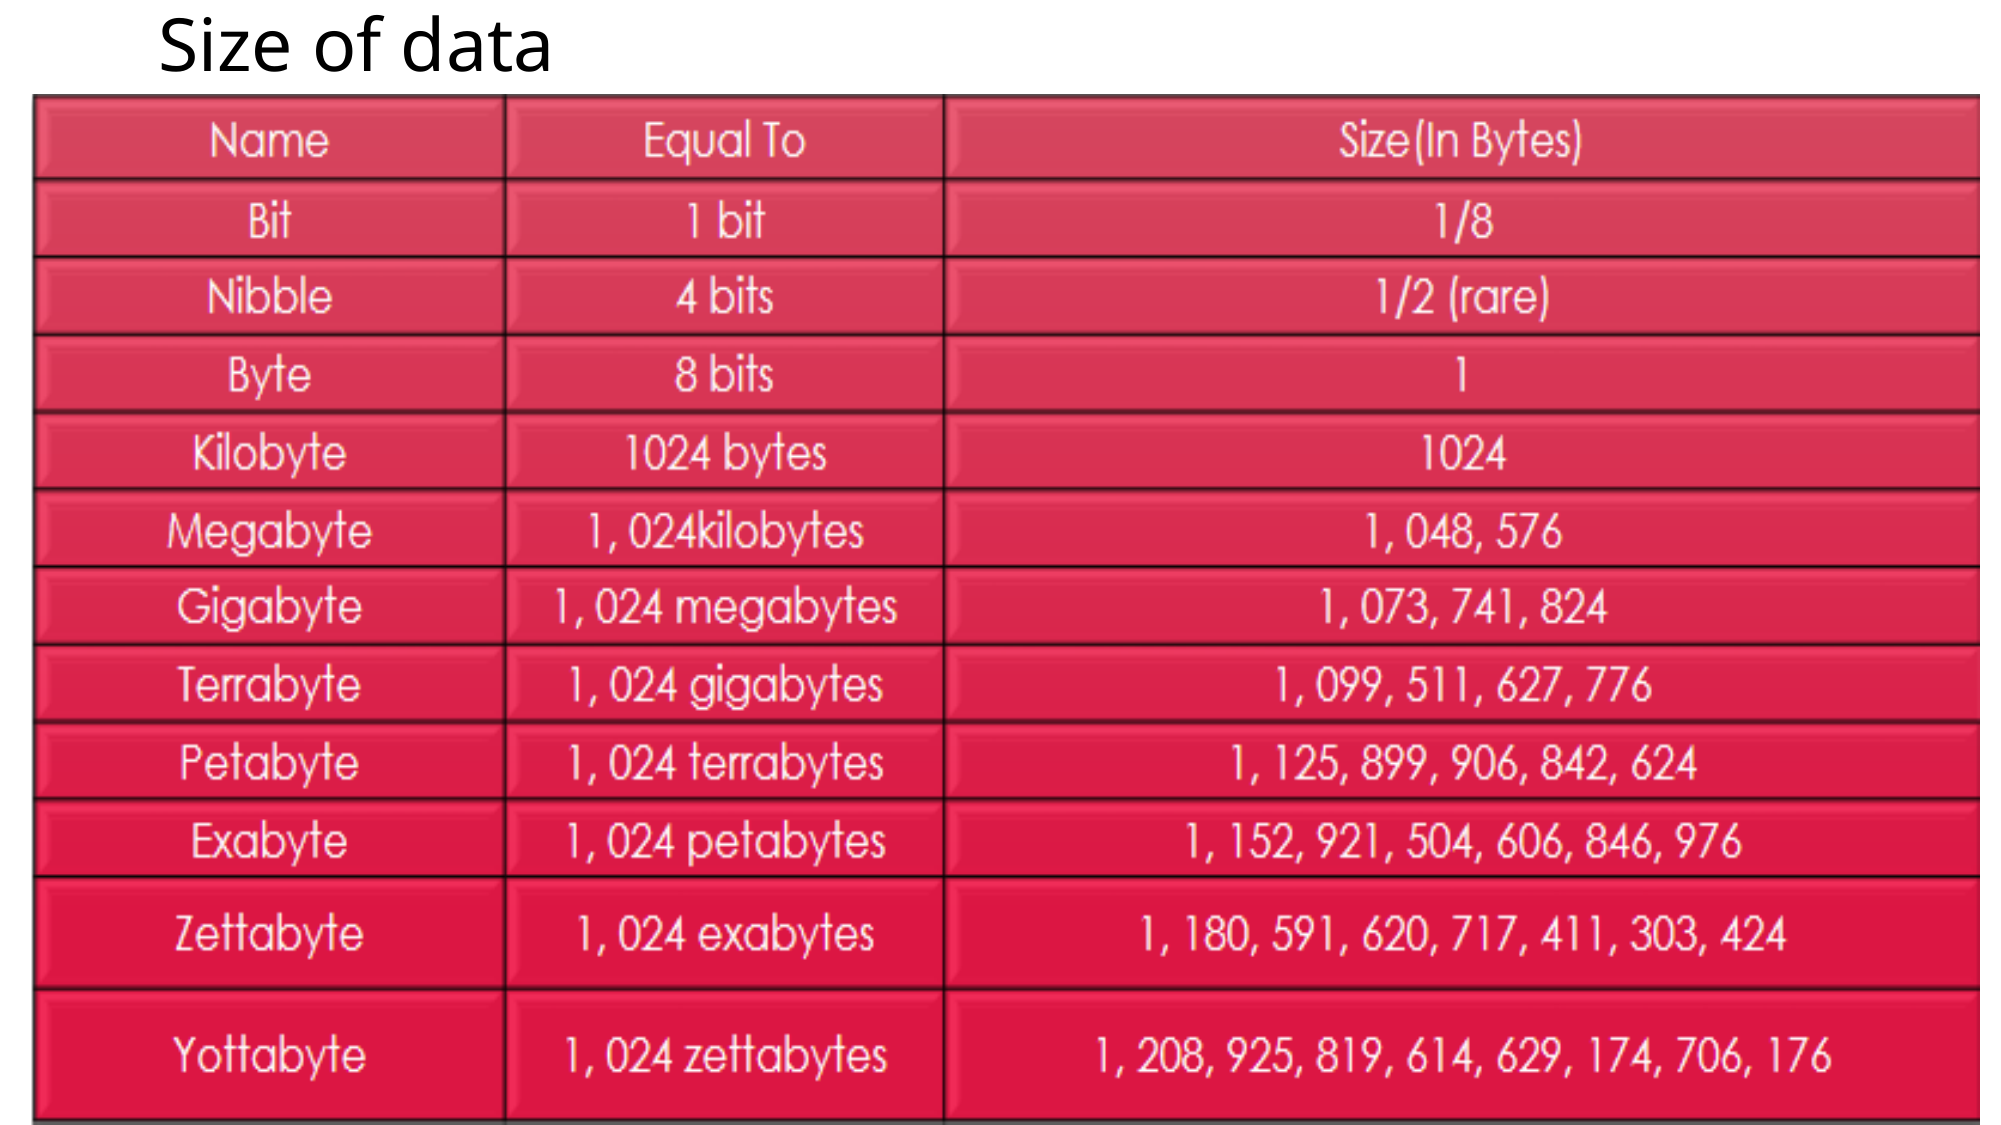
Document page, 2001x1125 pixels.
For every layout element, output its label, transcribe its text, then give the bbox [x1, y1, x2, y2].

picture [31, 94, 1980, 1125]
title Size of data [143, 0, 1869, 94]
